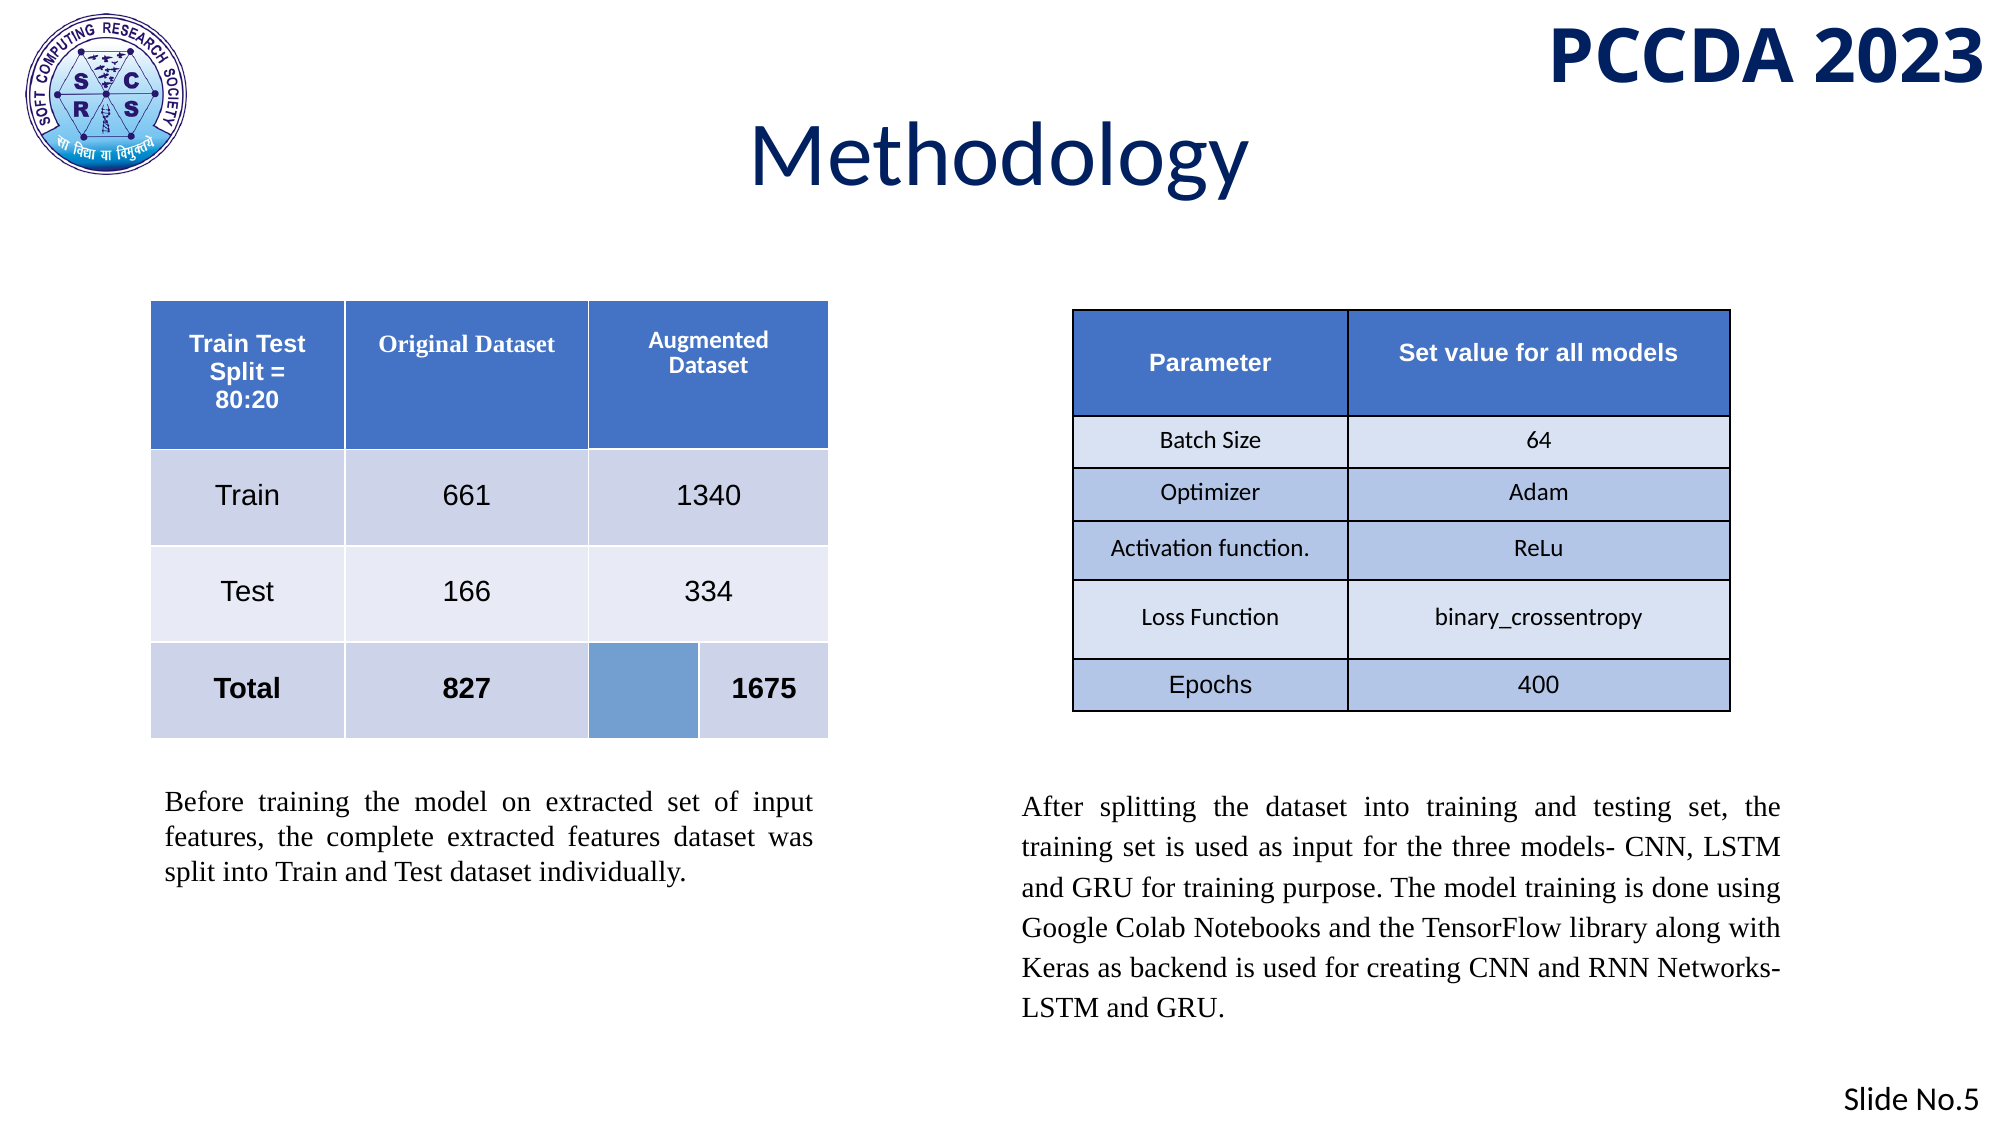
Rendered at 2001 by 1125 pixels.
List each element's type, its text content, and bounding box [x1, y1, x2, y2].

table_header Set value for all models [1349, 311, 1729, 415]
table_cell Test [151, 547, 344, 641]
table_cell 1340 [589, 450, 828, 545]
picture [25, 13, 188, 175]
text_box Methodology [78, 100, 1542, 212]
subtitle PCCDA 2023 [1542, 0, 1991, 385]
text_box Before training the model on extracted set of input features, the complete extracted features dataset was split into Train and Test dataset individually. [149, 767, 830, 928]
table_cell 1675 [700, 643, 828, 738]
table_header Parameter [1074, 311, 1347, 415]
table_header Train Test Split = 80:20 [151, 301, 344, 449]
table_cell Loss Function [1074, 581, 1347, 658]
table_cell 661 [346, 450, 588, 545]
table_cell binary_crossentropy [1349, 581, 1729, 658]
table_cell Train [151, 450, 344, 545]
table_cell 334 [589, 547, 828, 641]
text_box After splitting the dataset into training and testing set, the training set is used as input for the three models- CNN, LSTM and GRU for training purpose. The model training is done using Google Colab Notebooks and the TensorFlow library along with Keras as backend is used for creating CNN and RNN Networks- LSTM and GRU. [1006, 767, 1797, 1039]
table_cell 166 [346, 547, 588, 641]
table_cell ReLu [1349, 522, 1729, 579]
table_cell 64 [1349, 417, 1729, 467]
table_cell Optimizer [1074, 469, 1347, 520]
table_cell Total [151, 643, 344, 738]
table_cell 827 [346, 643, 588, 738]
table_cell 400 [1349, 660, 1729, 710]
table_header Original Dataset [346, 301, 588, 449]
table_header Augmented Dataset [589, 301, 828, 448]
table_cell Batch Size [1074, 417, 1347, 467]
table_cell Activation function. [1074, 522, 1347, 579]
table_cell Adam [1349, 469, 1729, 520]
table_cell Epochs [1074, 660, 1347, 710]
text_box Slide No.5 [1828, 1069, 2000, 1125]
